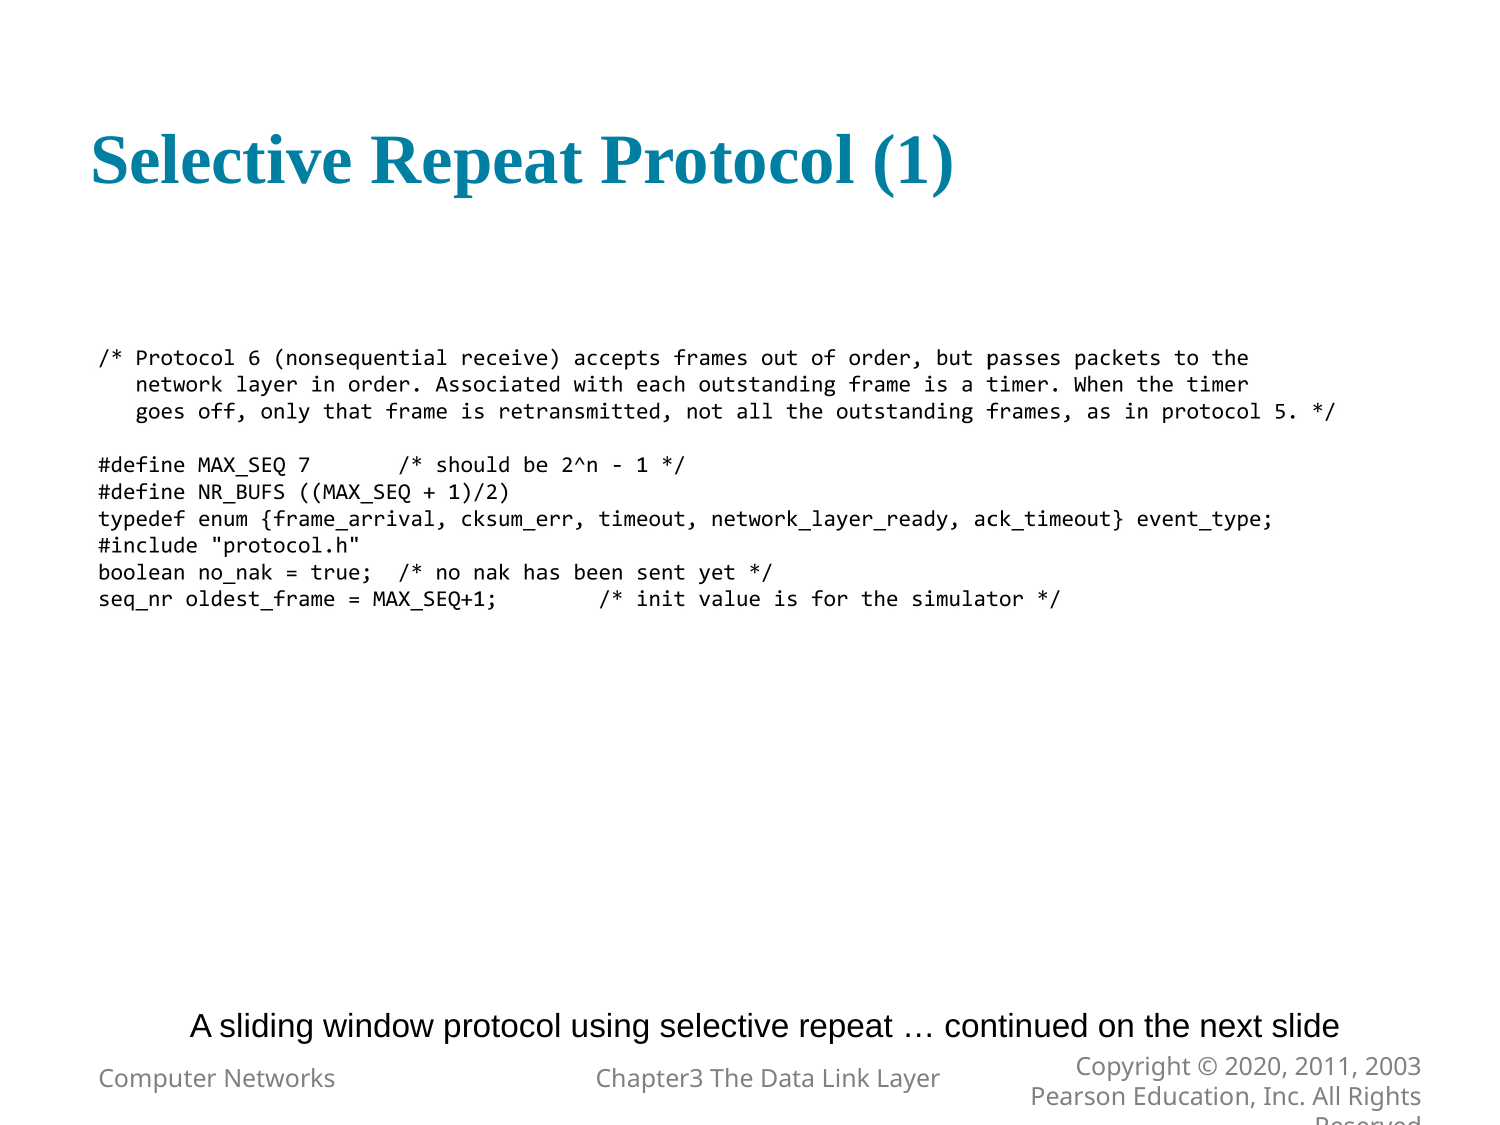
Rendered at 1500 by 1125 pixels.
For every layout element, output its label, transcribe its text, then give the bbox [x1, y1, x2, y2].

list A sliding window protocol using selective repeat … continued on the next slide [91, 995, 1442, 1059]
title Selective Repeat Protocol (1) [75, 37, 1425, 213]
picture [95, 345, 1437, 614]
